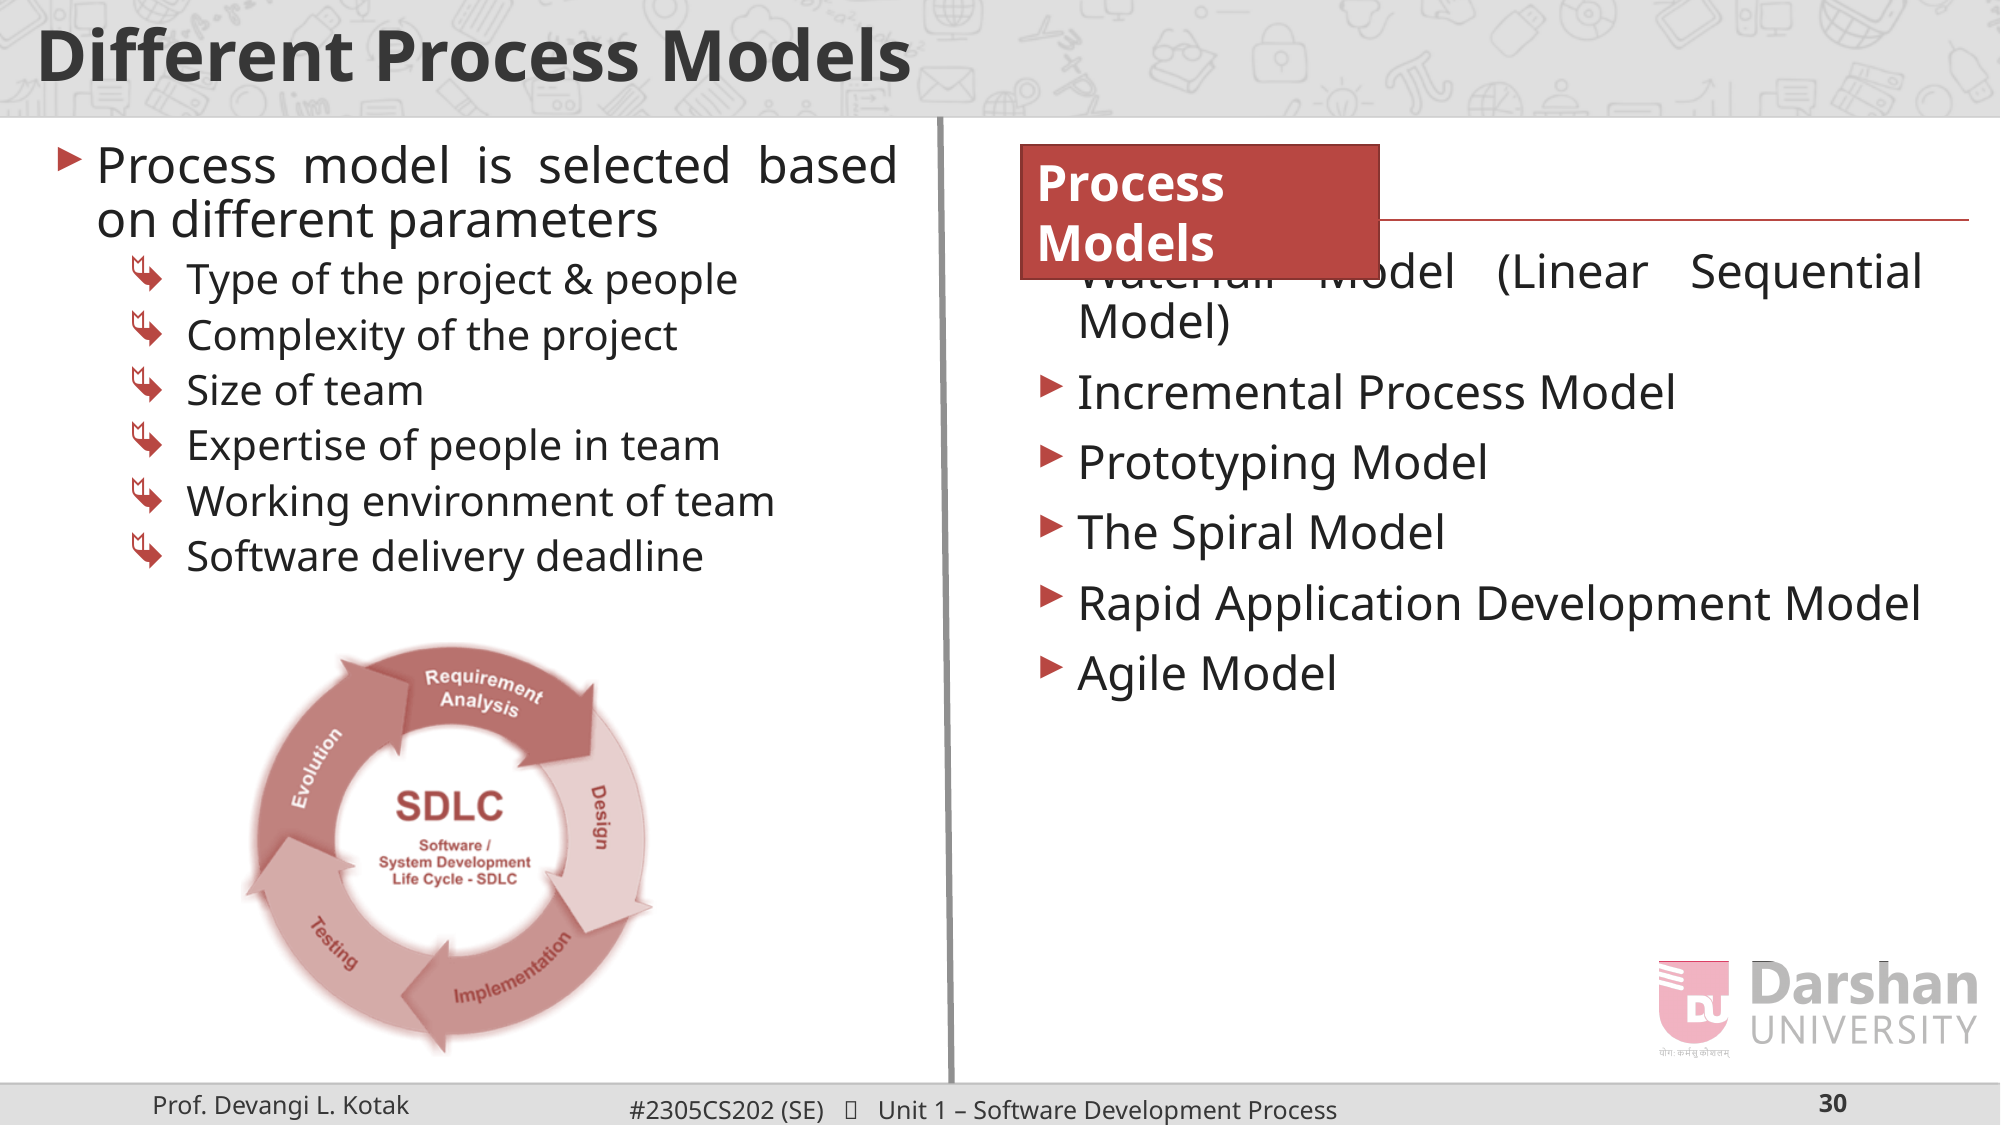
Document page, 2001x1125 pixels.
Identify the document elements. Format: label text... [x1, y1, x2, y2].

picture [233, 629, 684, 1076]
text_box Process model is selected based on different parameters Type of the project & people Complexity of the project Size of team Expertise of people in team Working environment of team Software delivery deadline [38, 132, 915, 614]
title Different Process Models [0, 0, 2000, 117]
text_box Process Models [1020, 144, 1380, 280]
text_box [940, 116, 952, 1084]
list Waterfall Model (Linear Sequential Model) Incremental Process Model Prototyping Model The Spiral Model Rapid Application Development Model Agile Model [1021, 239, 1940, 721]
